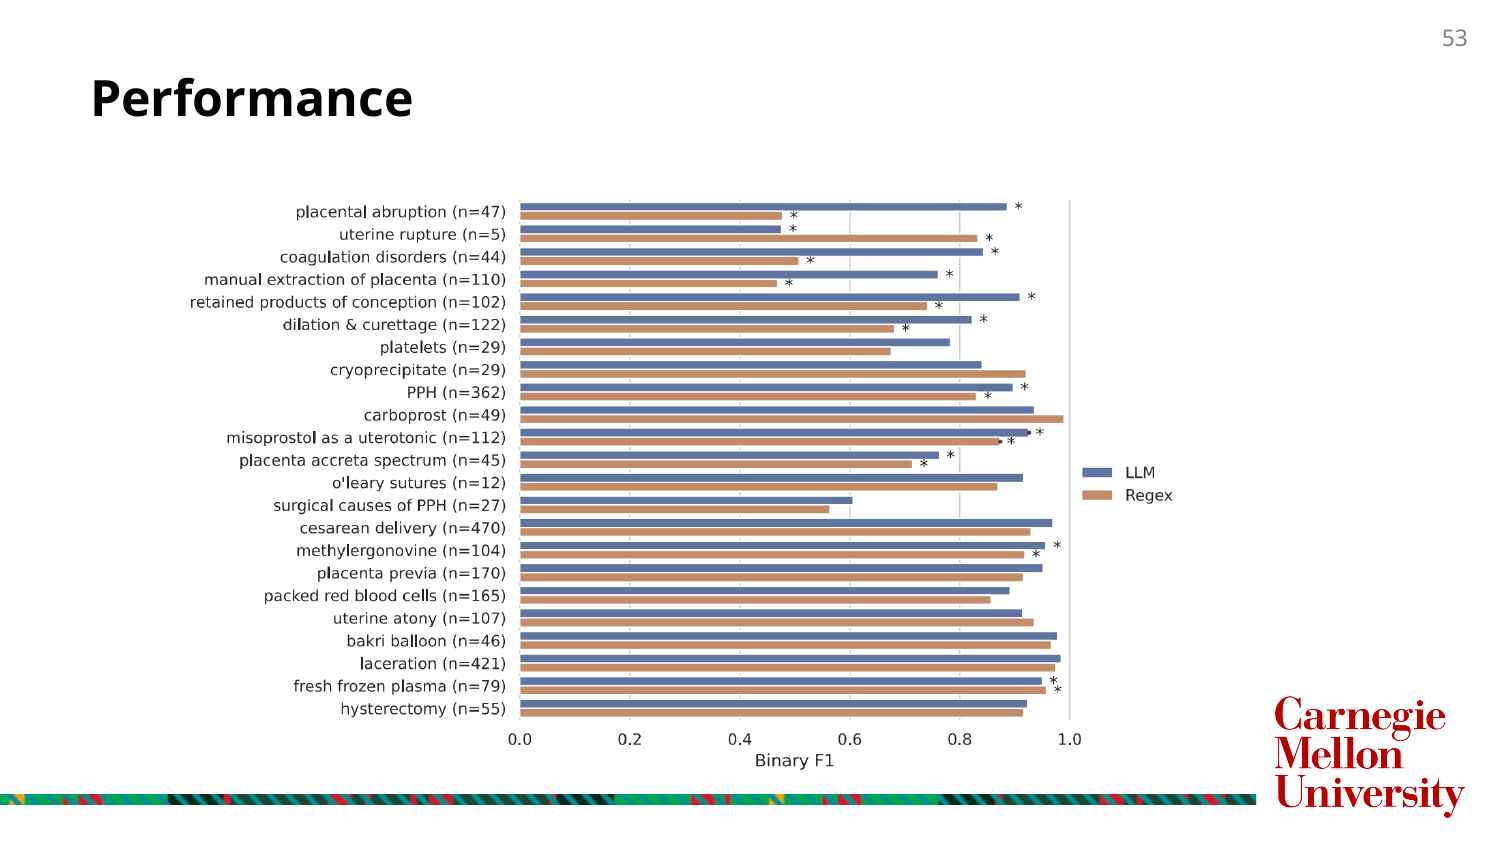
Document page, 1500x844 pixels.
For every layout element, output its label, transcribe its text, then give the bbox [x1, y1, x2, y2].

picture [0, 794, 1257, 805]
picture [1275, 696, 1465, 818]
picture [137, 140, 1261, 785]
title Performance [75, 59, 1425, 160]
